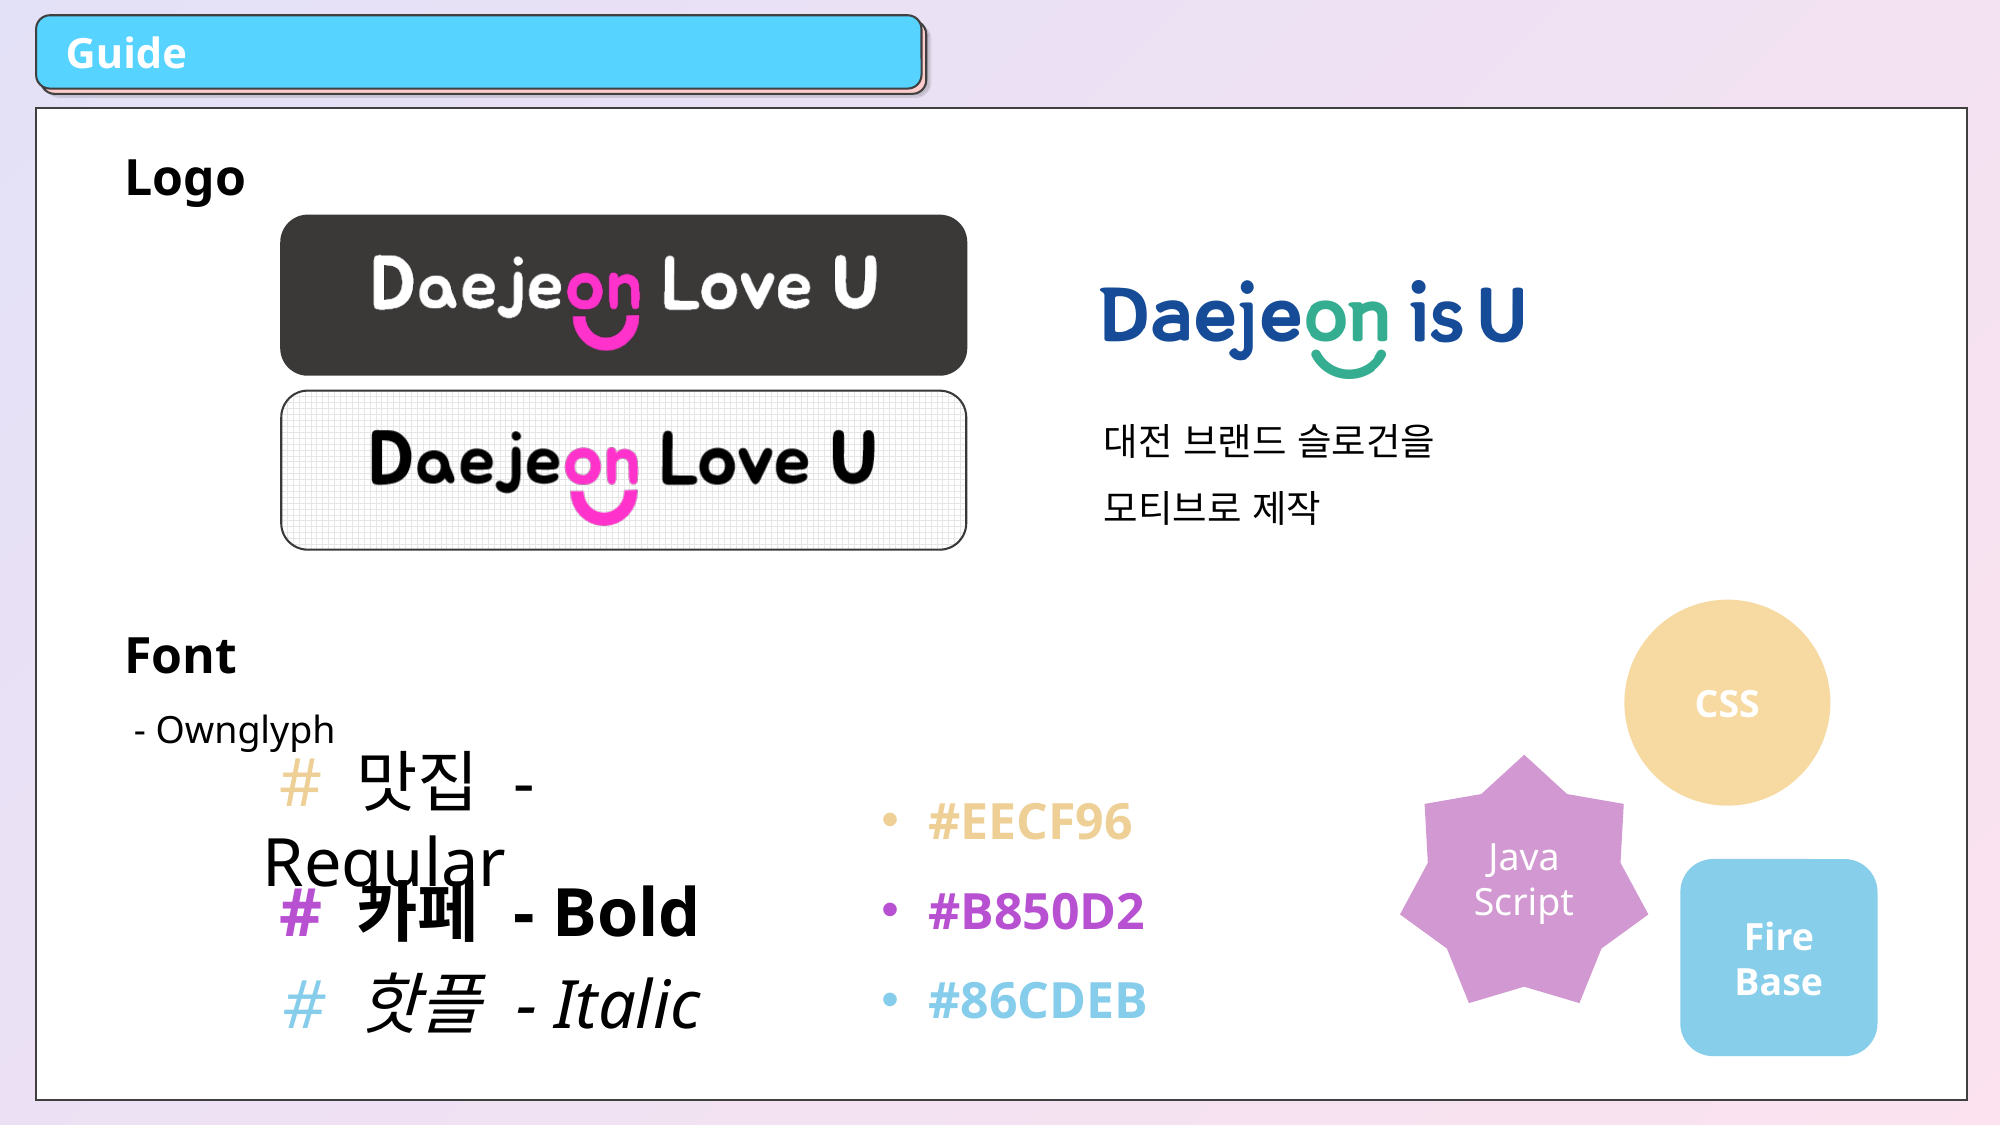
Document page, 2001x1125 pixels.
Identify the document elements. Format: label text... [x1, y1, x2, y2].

text_box Font - Ownglyph [109, 586, 624, 759]
text_box Logo [109, 138, 282, 214]
text_box [35, 107, 1968, 1101]
text_box Guide [35, 14, 923, 90]
text_box [42, 23, 928, 95]
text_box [281, 215, 967, 550]
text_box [243, 784, 743, 1035]
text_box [1088, 270, 1845, 540]
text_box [866, 781, 1360, 1038]
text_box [1399, 599, 1878, 1057]
